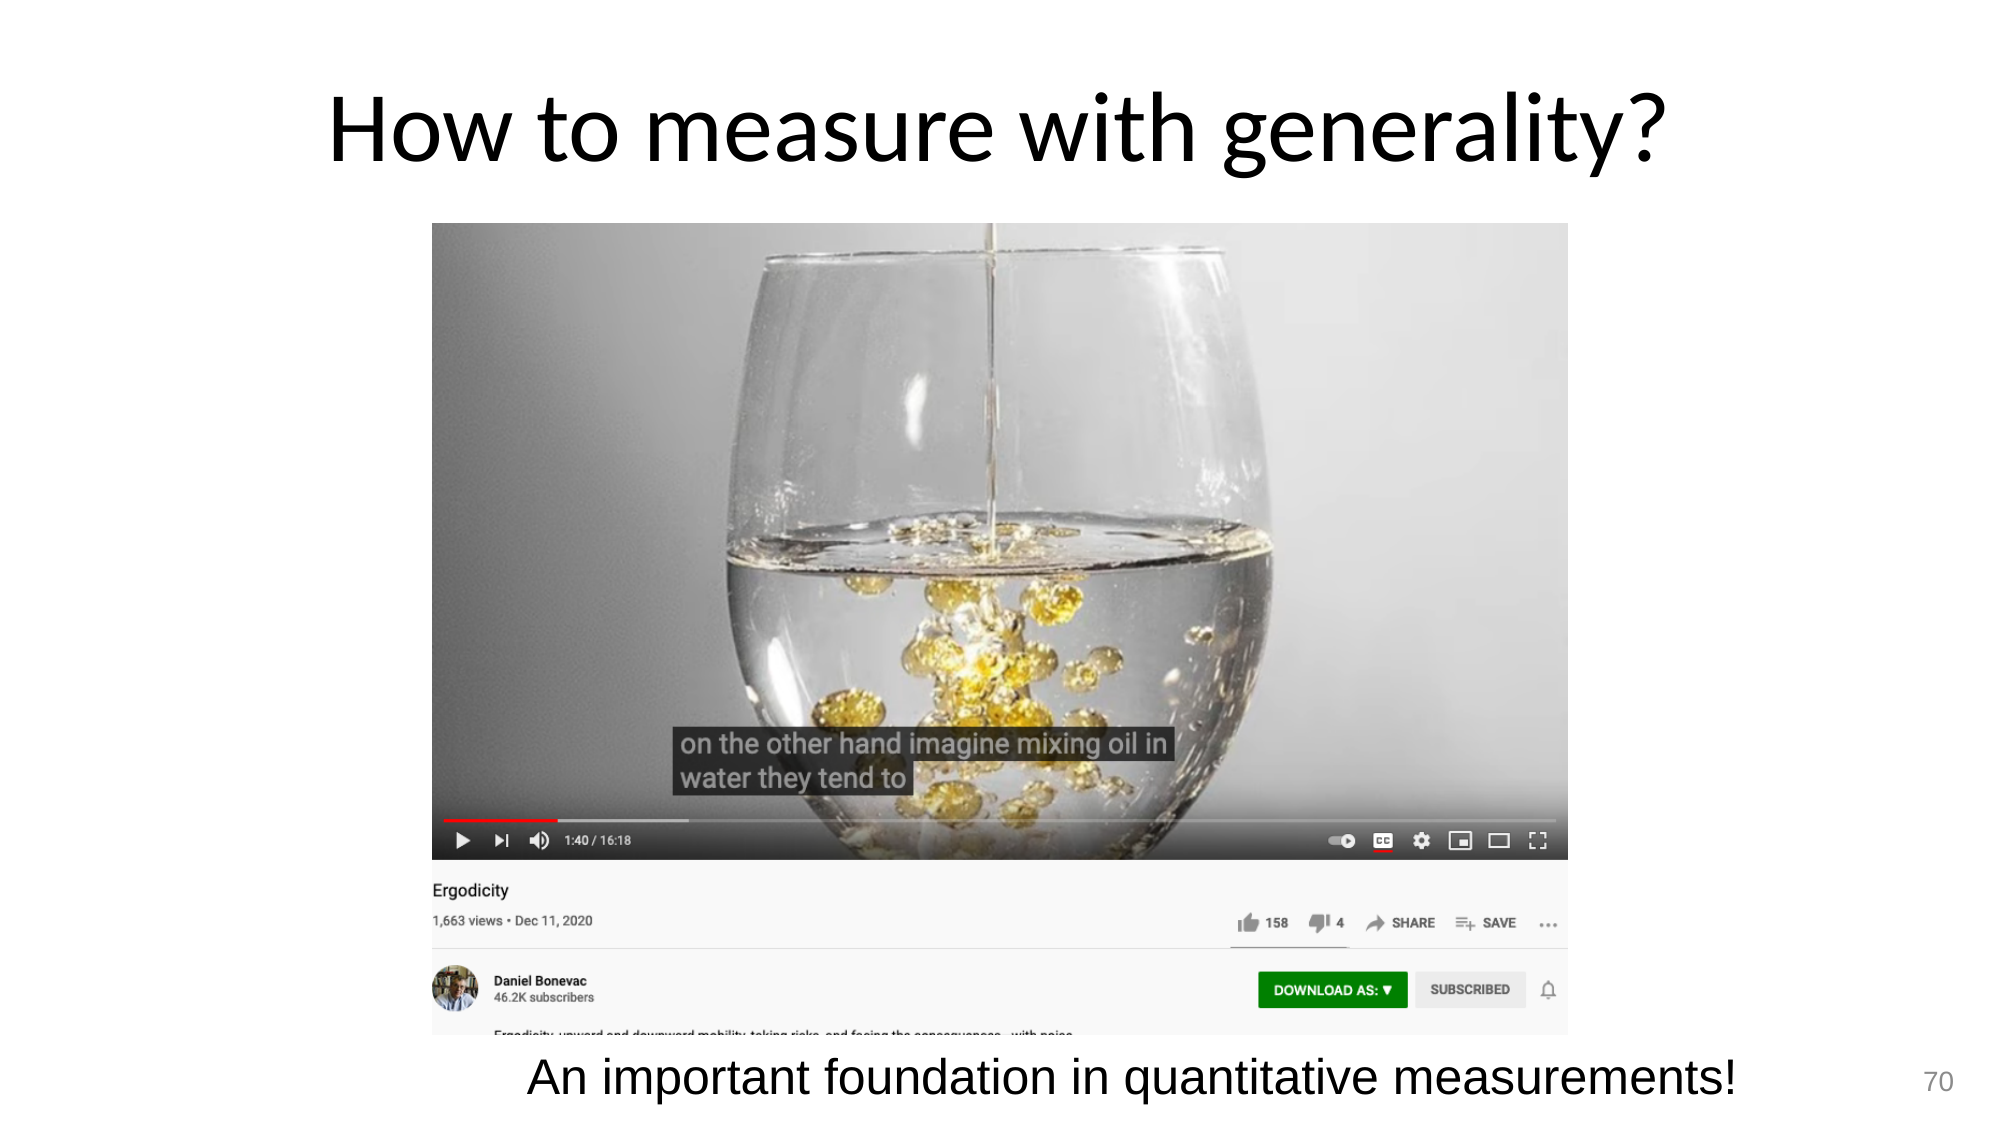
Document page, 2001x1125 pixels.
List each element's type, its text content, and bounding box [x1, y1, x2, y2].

text_box How to measure with generality? [312, 53, 1687, 189]
slide_number 70 [1894, 1050, 1970, 1110]
picture [432, 223, 1568, 1036]
text_box An important foundation in quantitative measurements! [512, 1037, 1754, 1113]
